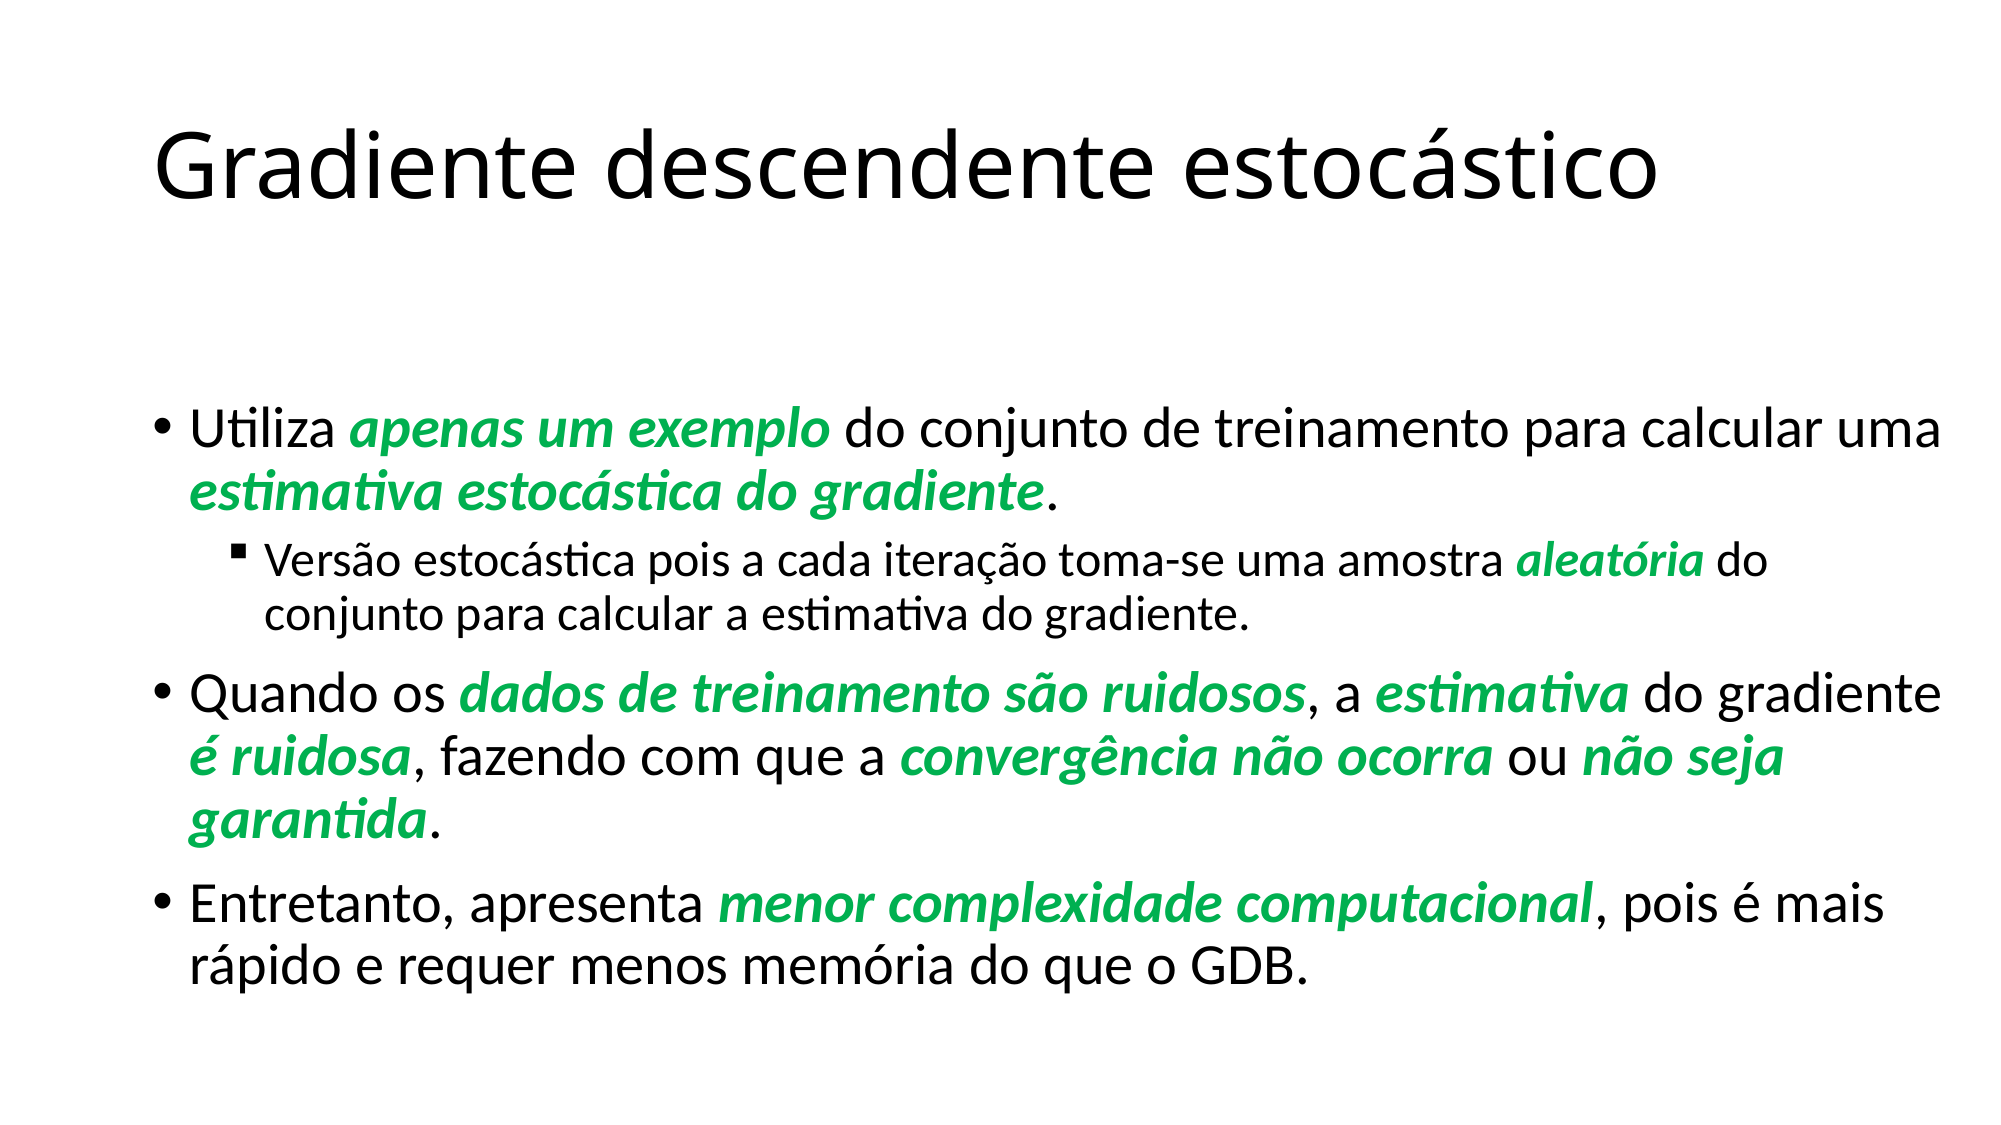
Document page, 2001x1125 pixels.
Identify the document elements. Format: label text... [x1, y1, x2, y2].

title Gradiente descendente estocástico [137, 59, 1863, 278]
